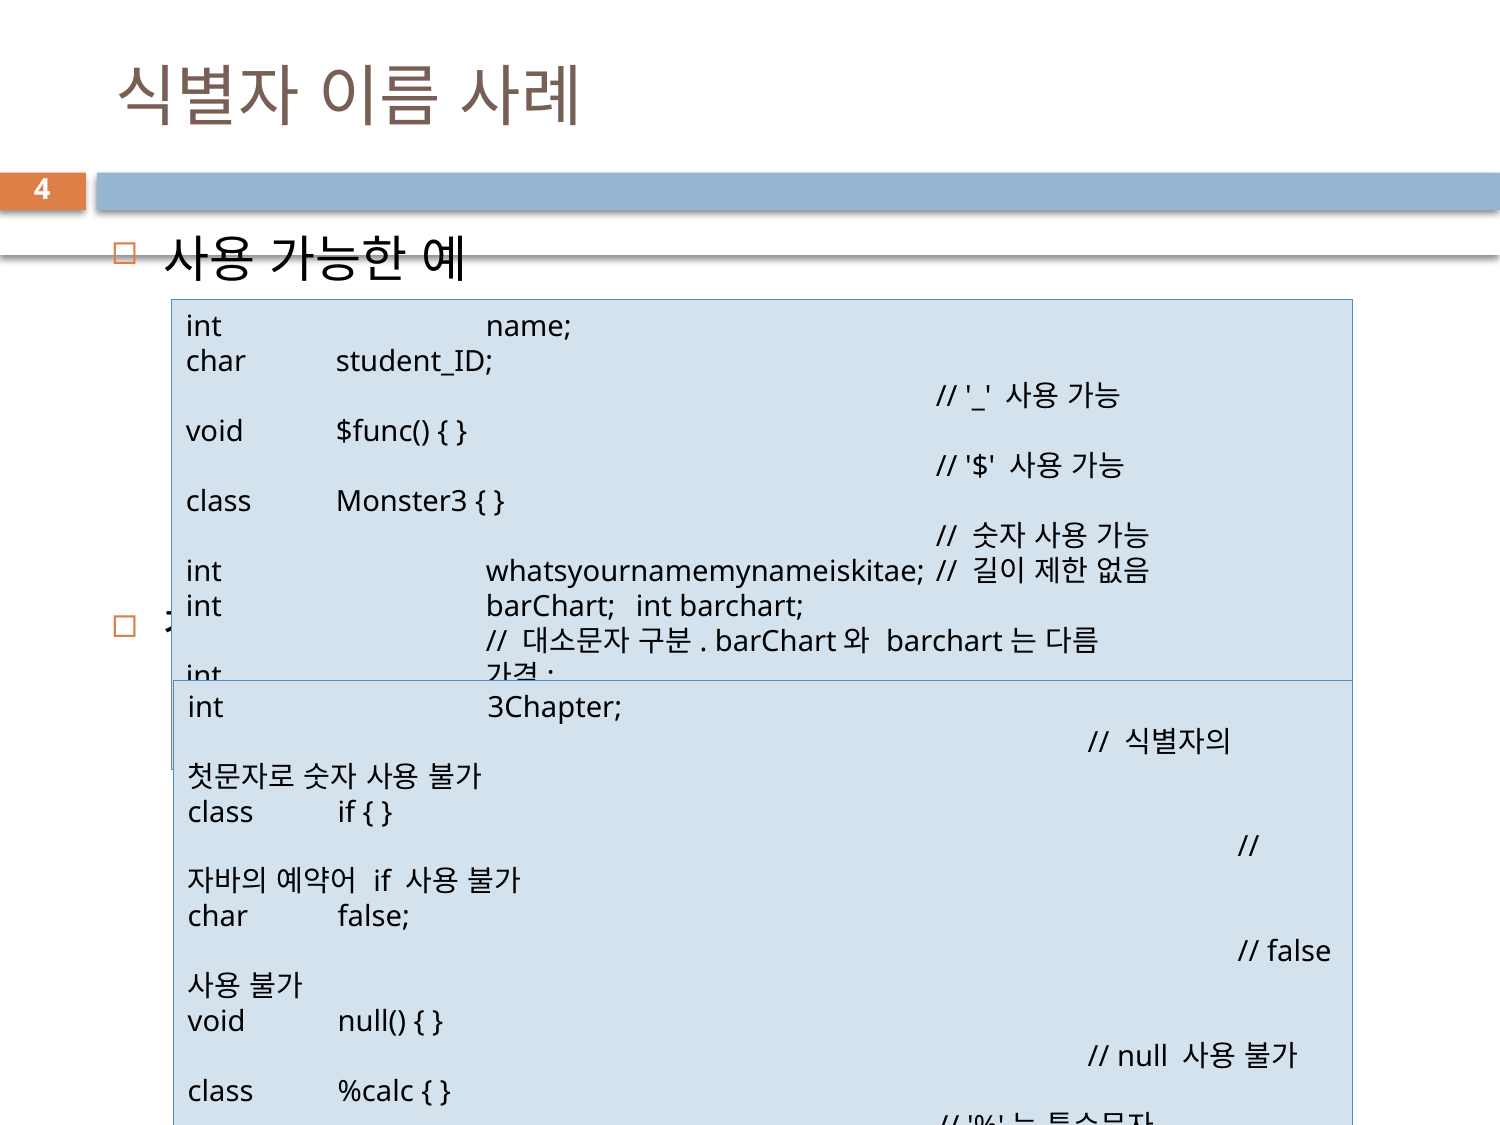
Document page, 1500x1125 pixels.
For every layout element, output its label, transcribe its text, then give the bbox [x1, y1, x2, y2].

title 식별자 이름 사례 [100, 37, 1438, 149]
text_box int name; char student_ID; // '_' 사용 가능 void $func() { } // '$' 사용 가능 class Monster3 { } // 숫자 사용 가능 int whatsyournamemynameiskitae; // 길이 제한 없음 int barChart; int barchart; // 대소문자 구분. barChart와 barchart는 다름 int 가격; // 한글 이름 사용 가능 [171, 299, 1353, 770]
slide_number 4 [0, 170, 87, 211]
list 사용 가능한 예 잘못된 예 [96, 219, 1435, 1047]
text_box int 3Chapter; // 식별자의 첫문자로 숫자 사용 불가 class if { } // 자바의 예약어 if 사용 불가 char false; // false 사용 불가 void null() { } // null 사용 불가 class %calc { } // '%'는 특수문자 [173, 680, 1353, 1125]
